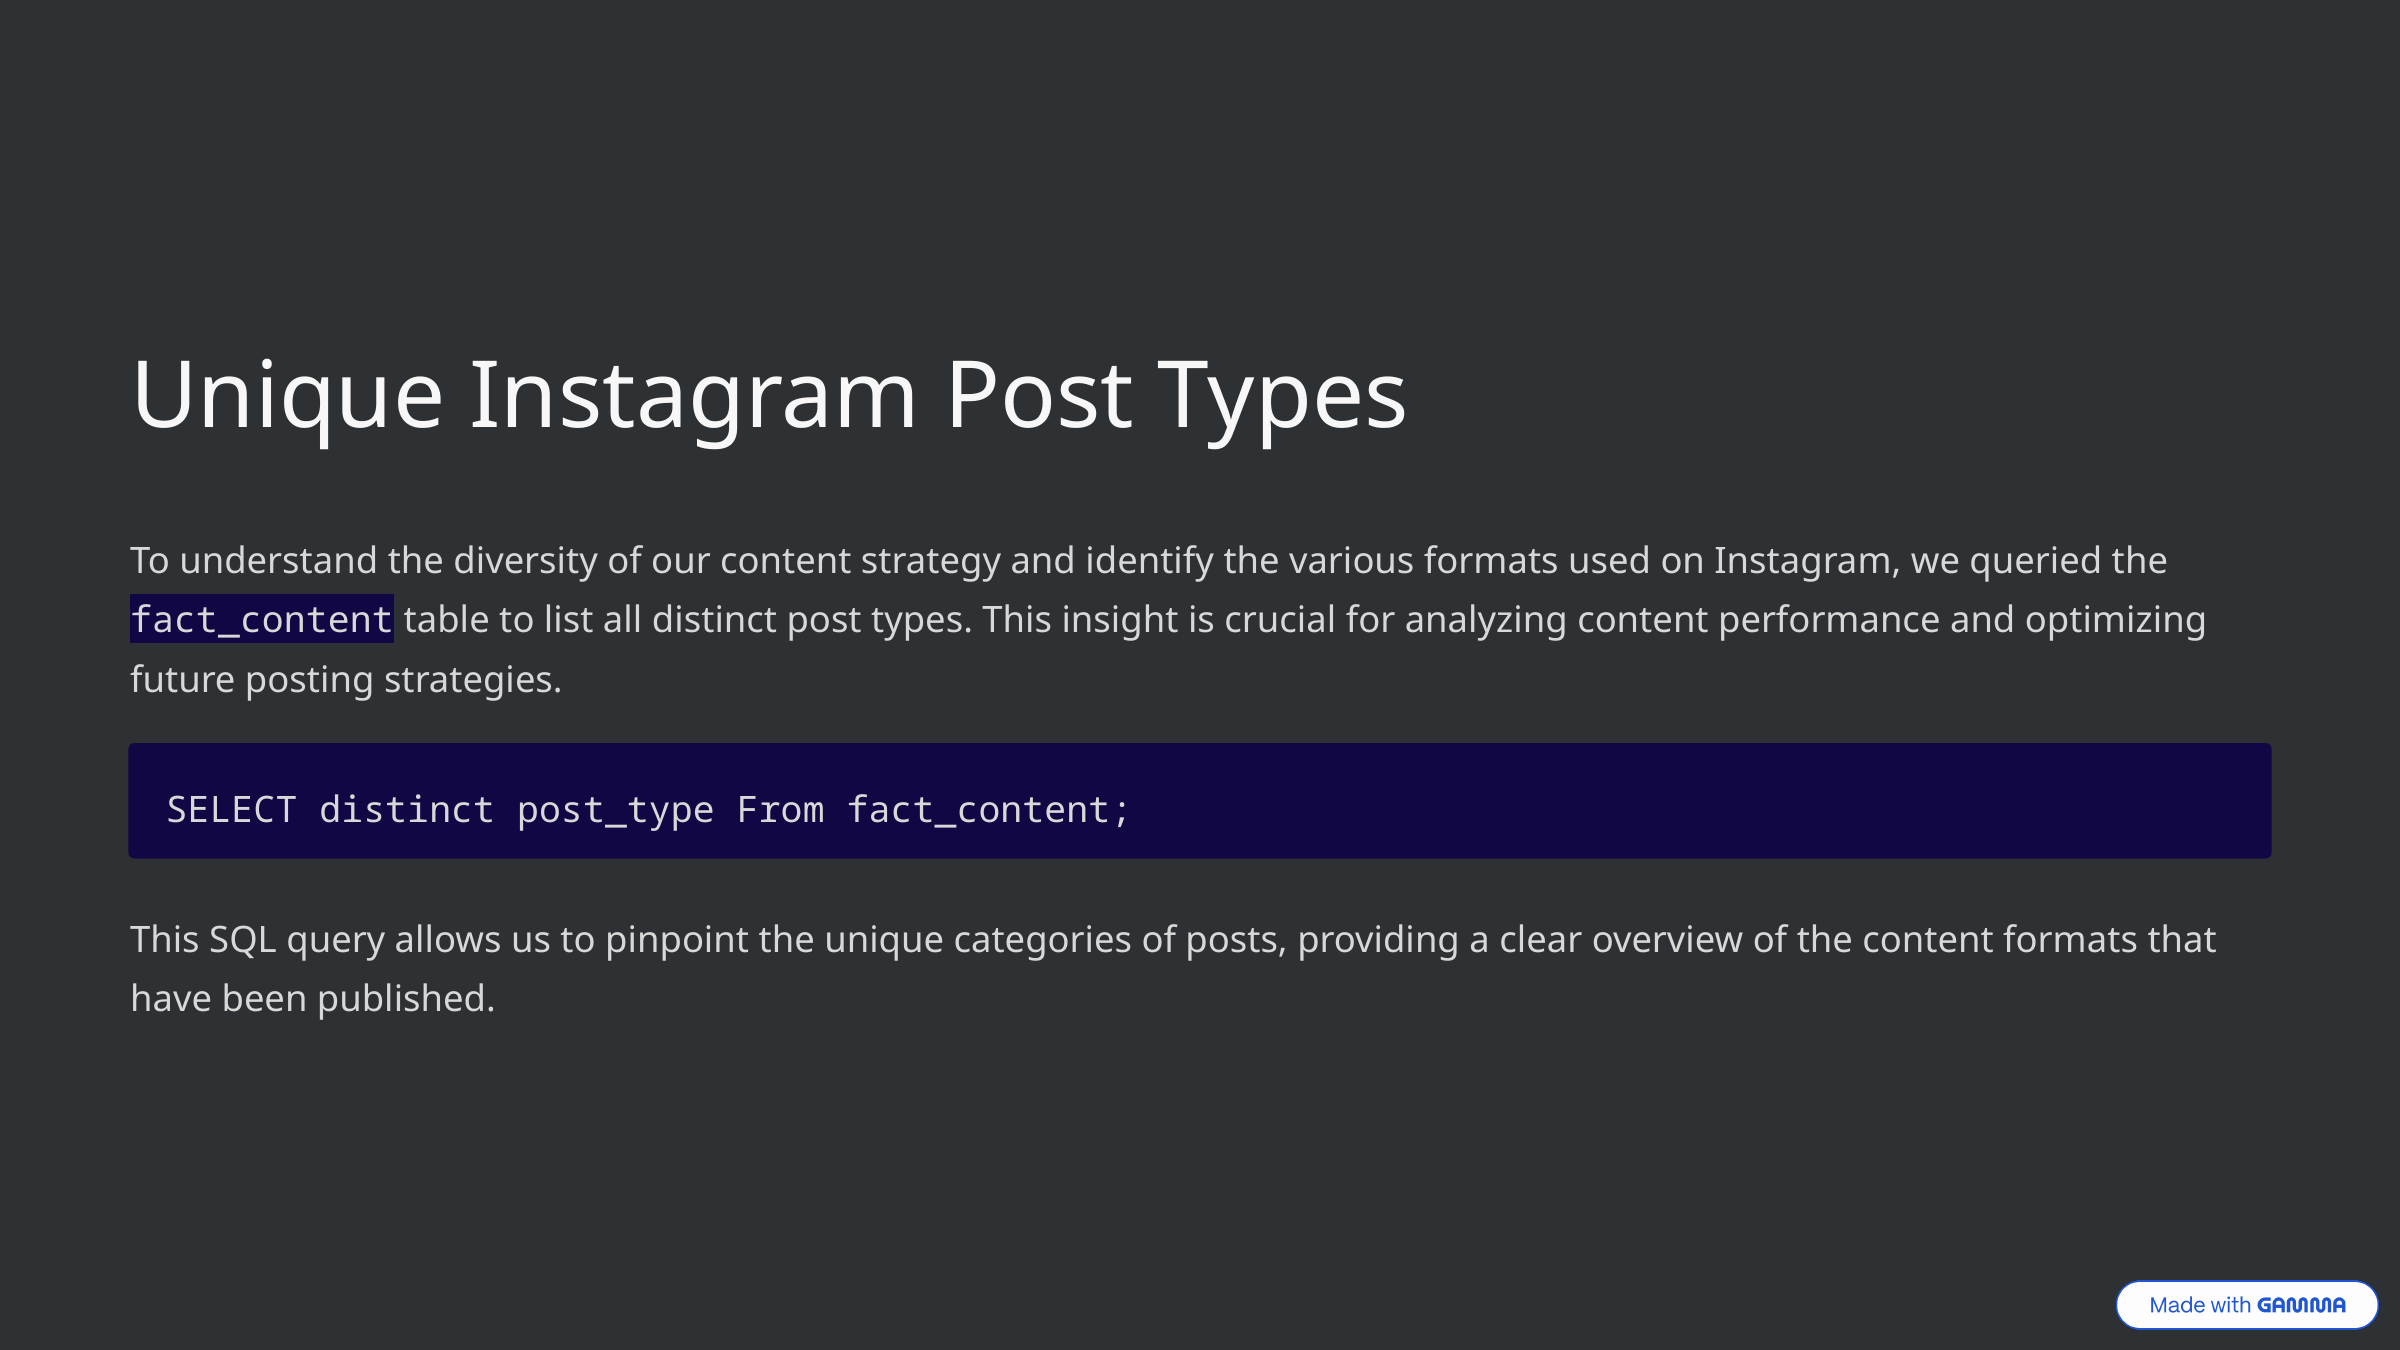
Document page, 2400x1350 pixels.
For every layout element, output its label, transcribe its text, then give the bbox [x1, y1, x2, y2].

text_box SELECT distinct post_type From fact_content; [165, 770, 2235, 831]
picture [2106, 1271, 2389, 1339]
text_box [128, 743, 2272, 859]
text_box To understand the diversity of our content strategy and identify the various formats used on Instagram, we queried the fact_content table to list all distinct post types. This insight is crucial for analyzing content performance and optimizing future posting strategies. [130, 521, 2270, 702]
text_box This SQL query allows us to pinpoint the unique categories of posts, providing a clear overview of the content formats that have been published. [130, 900, 2270, 1020]
text_box Unique Instagram Post Types [130, 330, 1400, 447]
